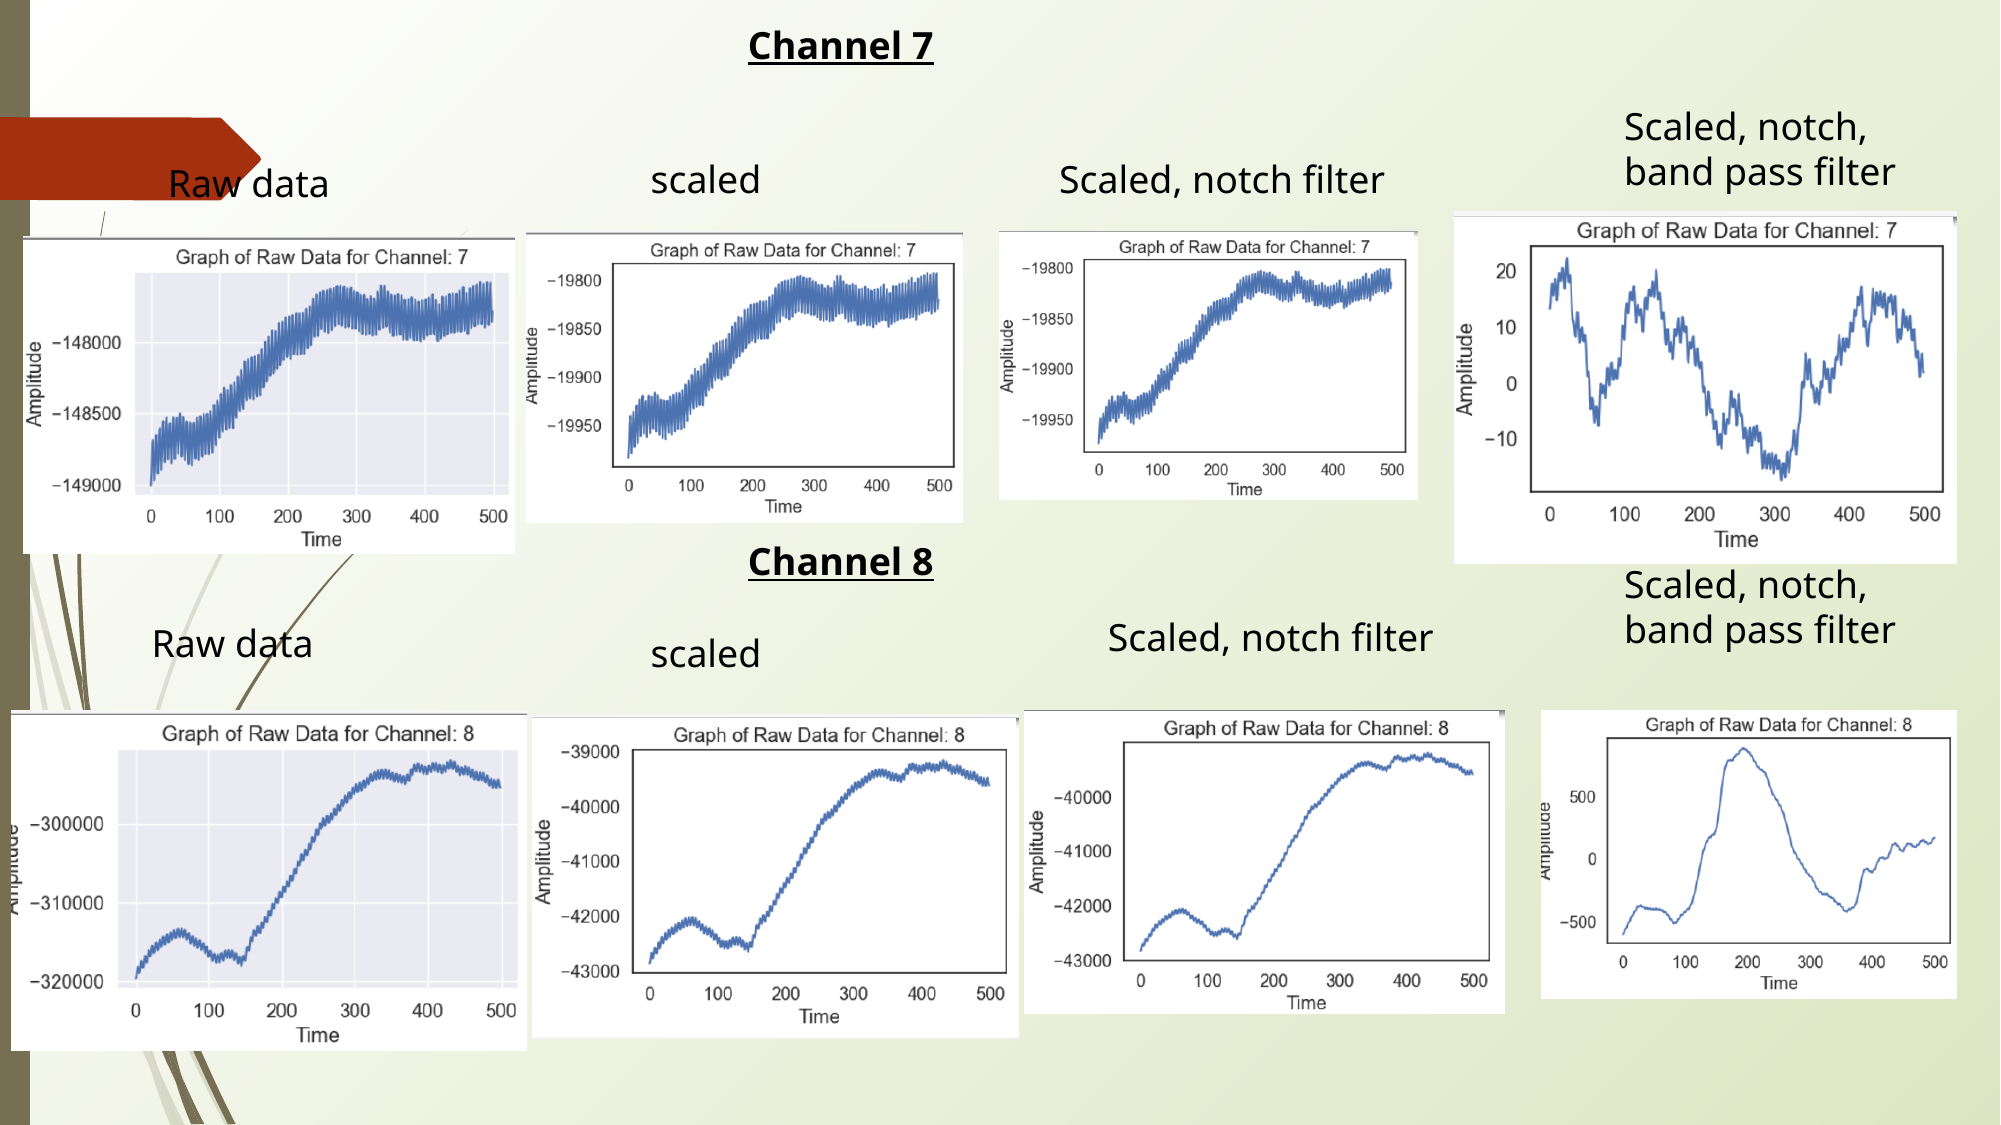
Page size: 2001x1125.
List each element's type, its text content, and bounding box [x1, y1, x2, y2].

text_box Raw data [152, 152, 365, 213]
text_box Scaled, notch filter [1092, 606, 1467, 667]
text_box Scaled, notch, band pass filter [1609, 95, 1919, 201]
picture [1454, 210, 1957, 564]
picture [532, 714, 1019, 1039]
text_box scaled [635, 622, 790, 683]
text_box scaled [635, 148, 790, 209]
picture [999, 231, 1419, 500]
picture [1540, 710, 1957, 999]
picture [23, 236, 515, 554]
text_box Raw data [136, 612, 349, 673]
picture [11, 710, 527, 1051]
text_box Channel 8 [732, 531, 951, 591]
picture [526, 231, 963, 524]
text_box Scaled, notch filter [1044, 148, 1418, 209]
text_box Channel 7 [732, 14, 993, 75]
picture [1023, 710, 1505, 1014]
text_box Scaled, notch, band pass filter [1609, 572, 1919, 659]
